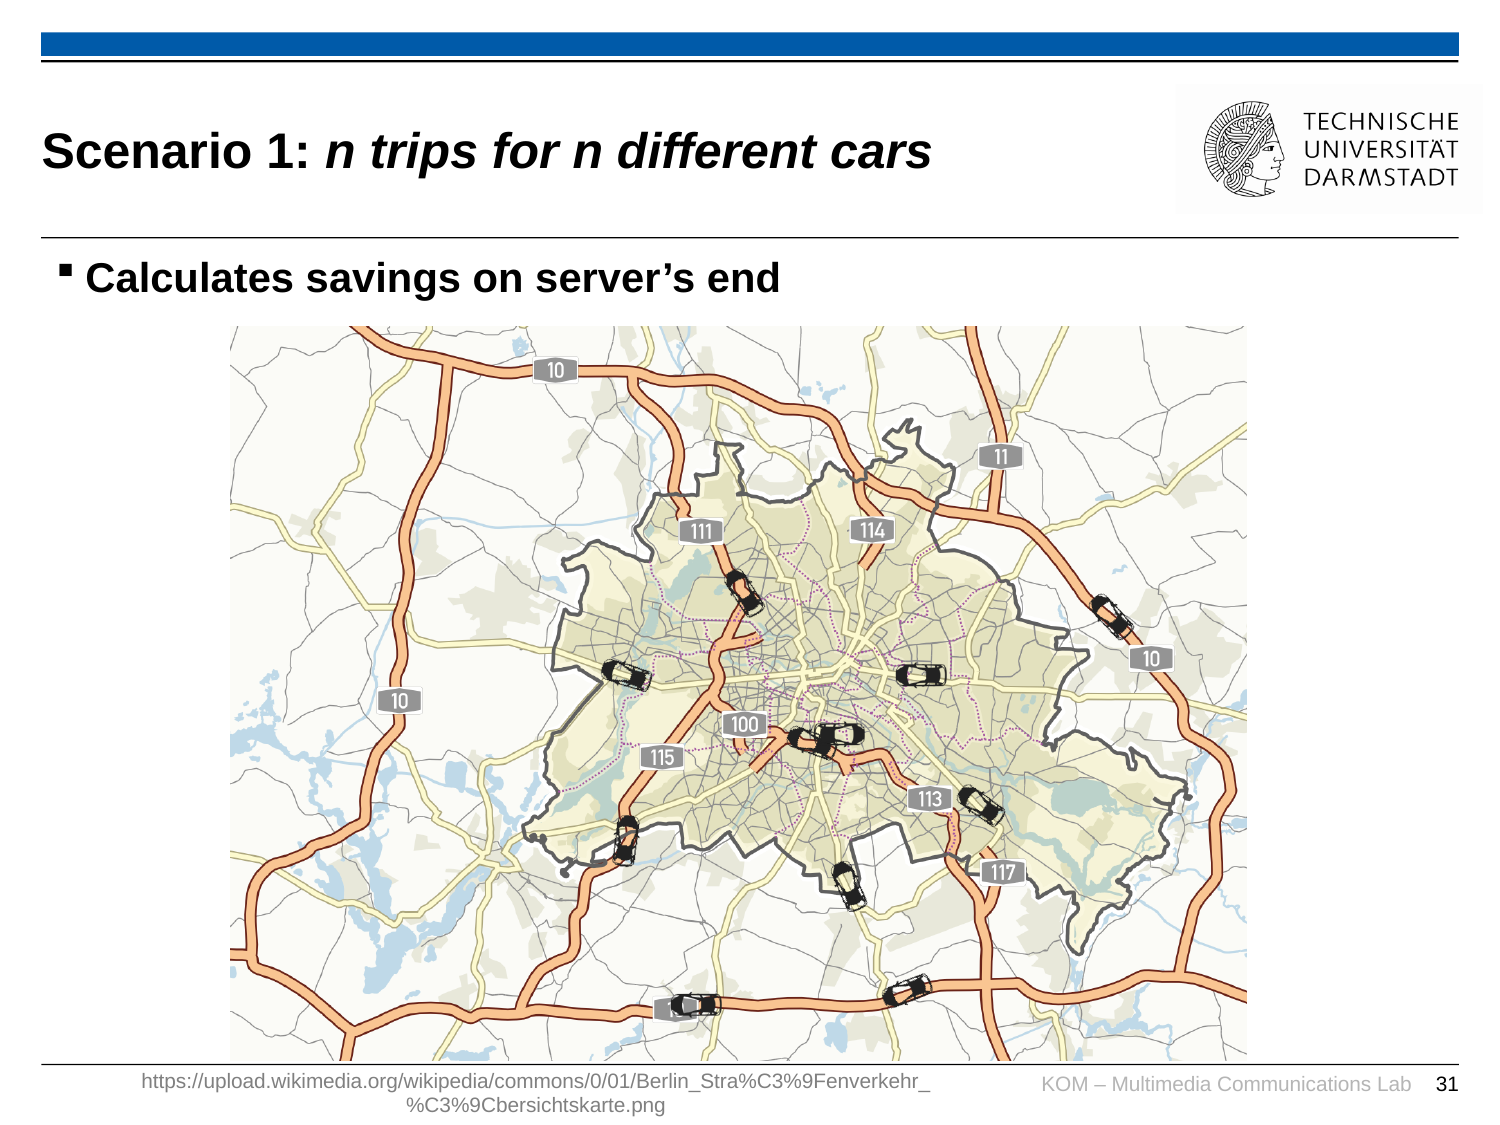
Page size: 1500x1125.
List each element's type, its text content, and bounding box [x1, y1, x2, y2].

picture [229, 325, 1247, 1061]
picture [1175, 84, 1483, 214]
text_box https://upload.wikimedia.org/wikipedia/commons/0/01/Berlin_Stra%C3%9Fenverkehr_%C3%9Cbersichtskarte.png [0, 1062, 1072, 1125]
text_box Calculates savings on server’s end [41, 243, 1459, 1059]
text_box Scenario 1: n trips for n different cars [41, 80, 1170, 218]
